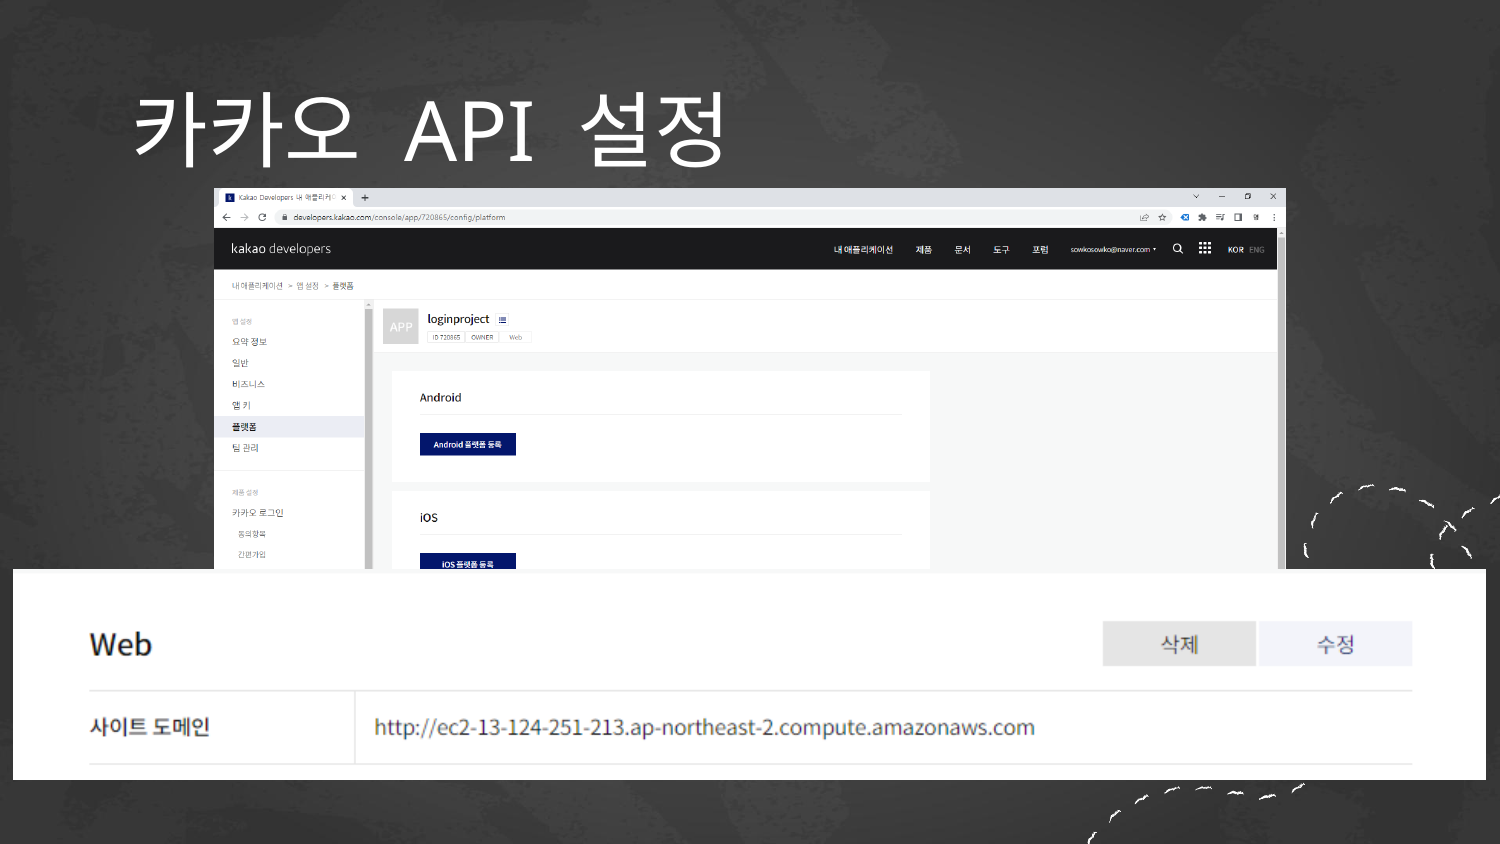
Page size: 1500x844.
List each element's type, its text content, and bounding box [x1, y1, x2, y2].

title 카카오 API 설정 [116, 88, 1384, 167]
picture [0, 0, 1500, 844]
